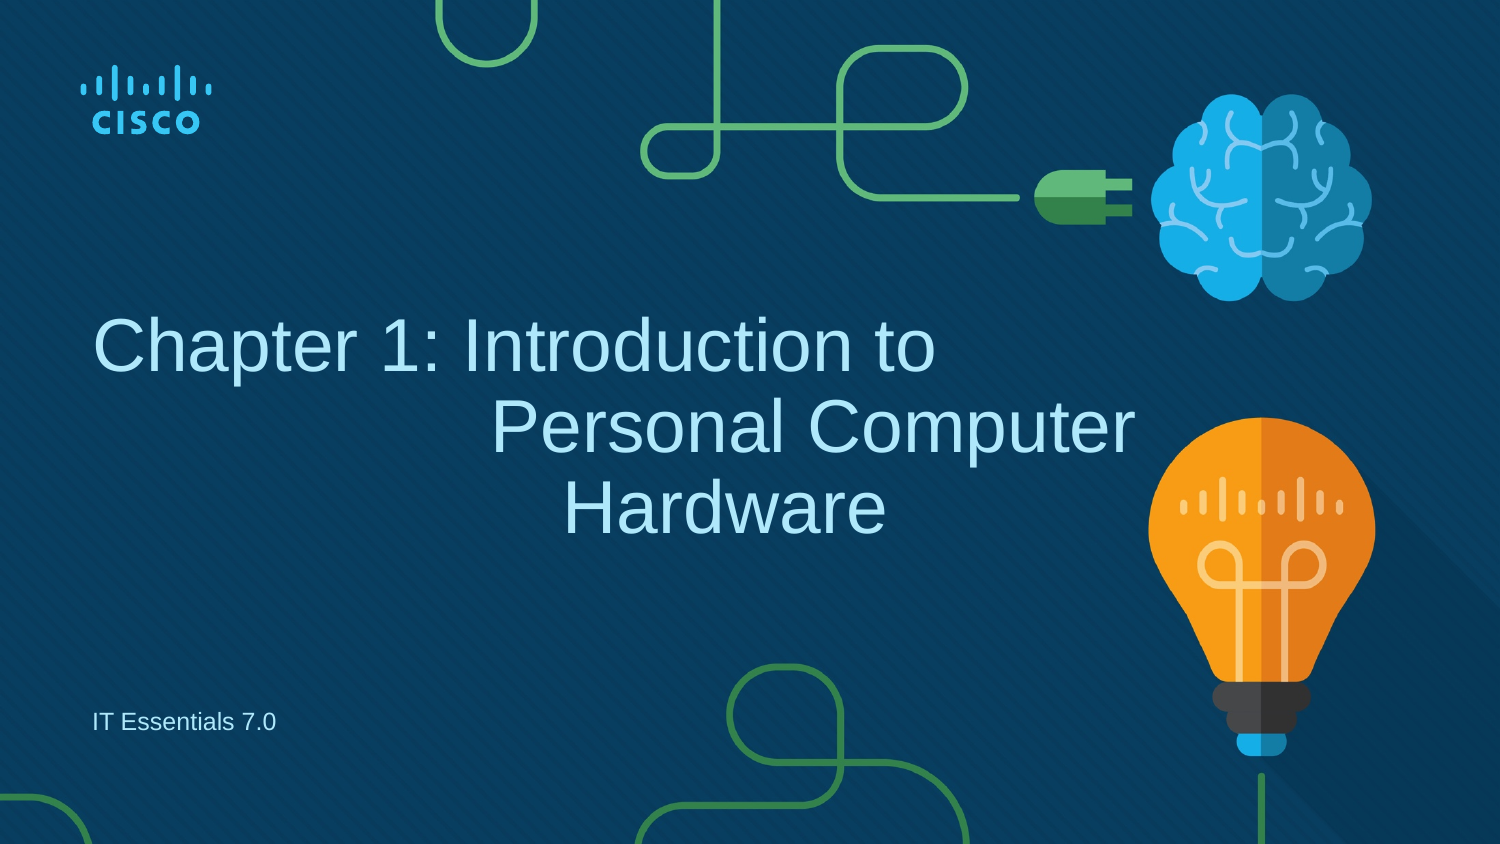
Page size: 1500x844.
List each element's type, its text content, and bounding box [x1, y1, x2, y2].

subtitle IT Essentials 7.0 [77, 624, 466, 773]
title Chapter 1: Introduction to Personal Computer Hardware [77, 451, 1172, 558]
picture [0, 0, 1500, 844]
